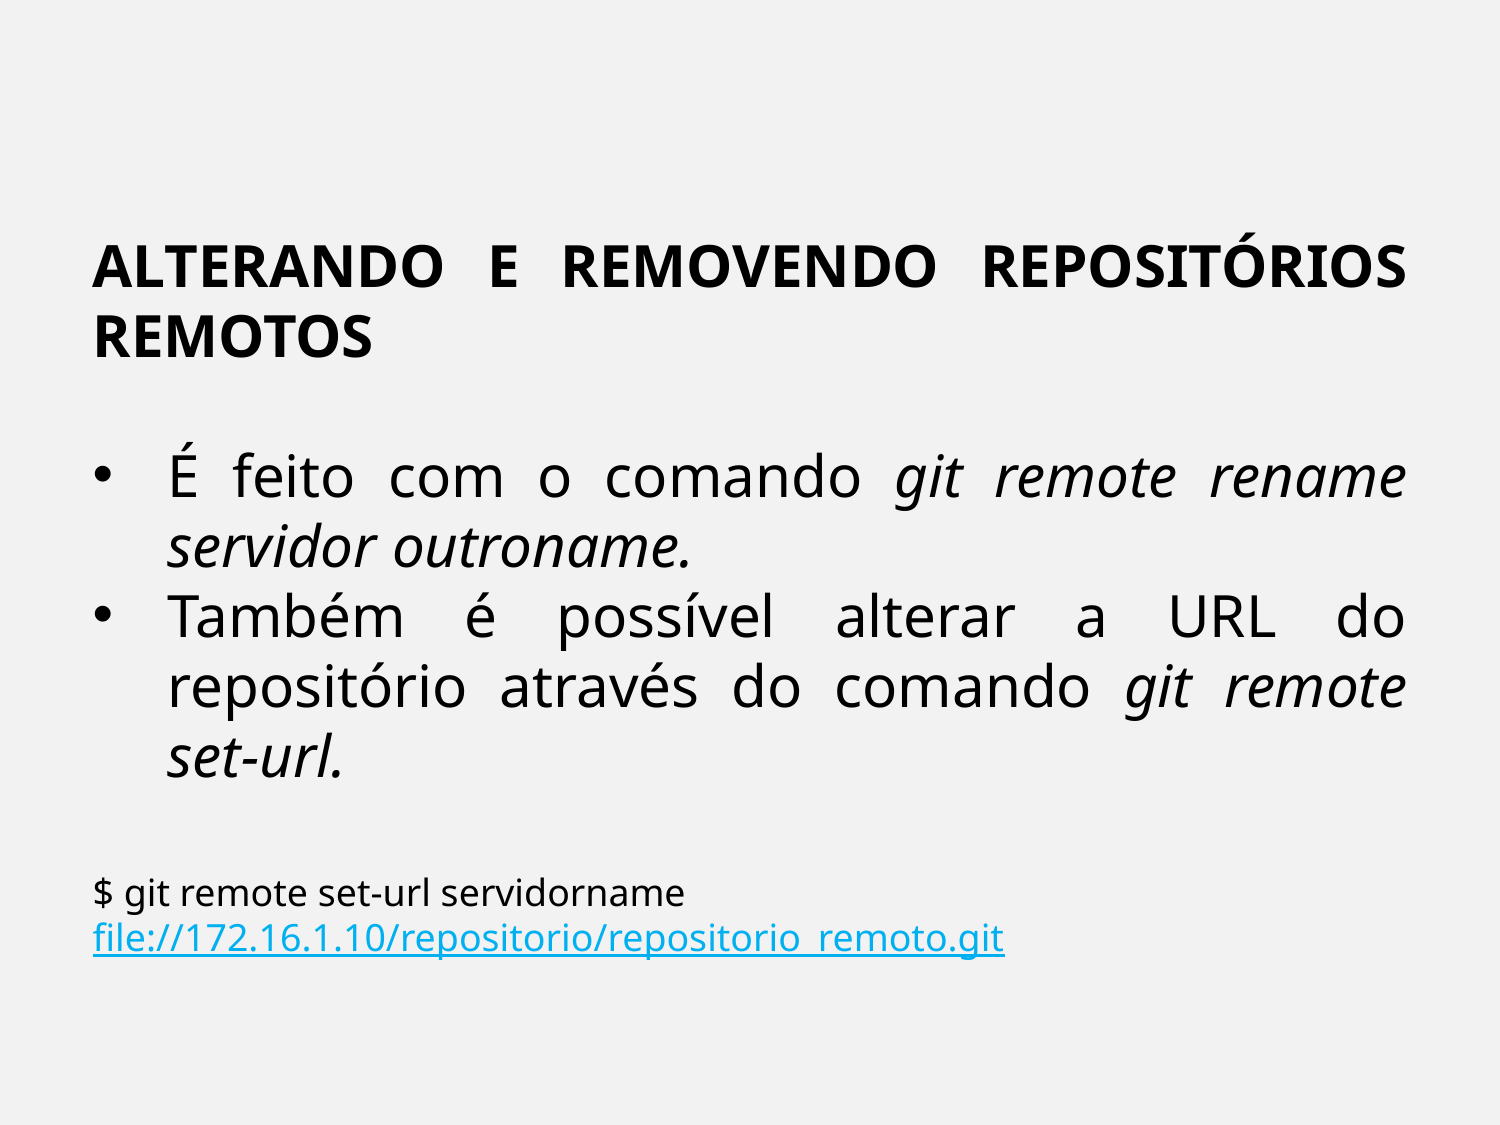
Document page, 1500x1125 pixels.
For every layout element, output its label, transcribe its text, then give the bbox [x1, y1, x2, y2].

text_box ALTERANDO E REMOVENDO REPOSITÓRIOS REMOTOS É feito com o comando git remote rename servidor outroname. Também é possível alterar a URL do repositório através do comando git remote set-url. $ git remote set-url servidorname file://172.16.1.10/repositorio/repositorio_remoto.git [78, 221, 1422, 973]
